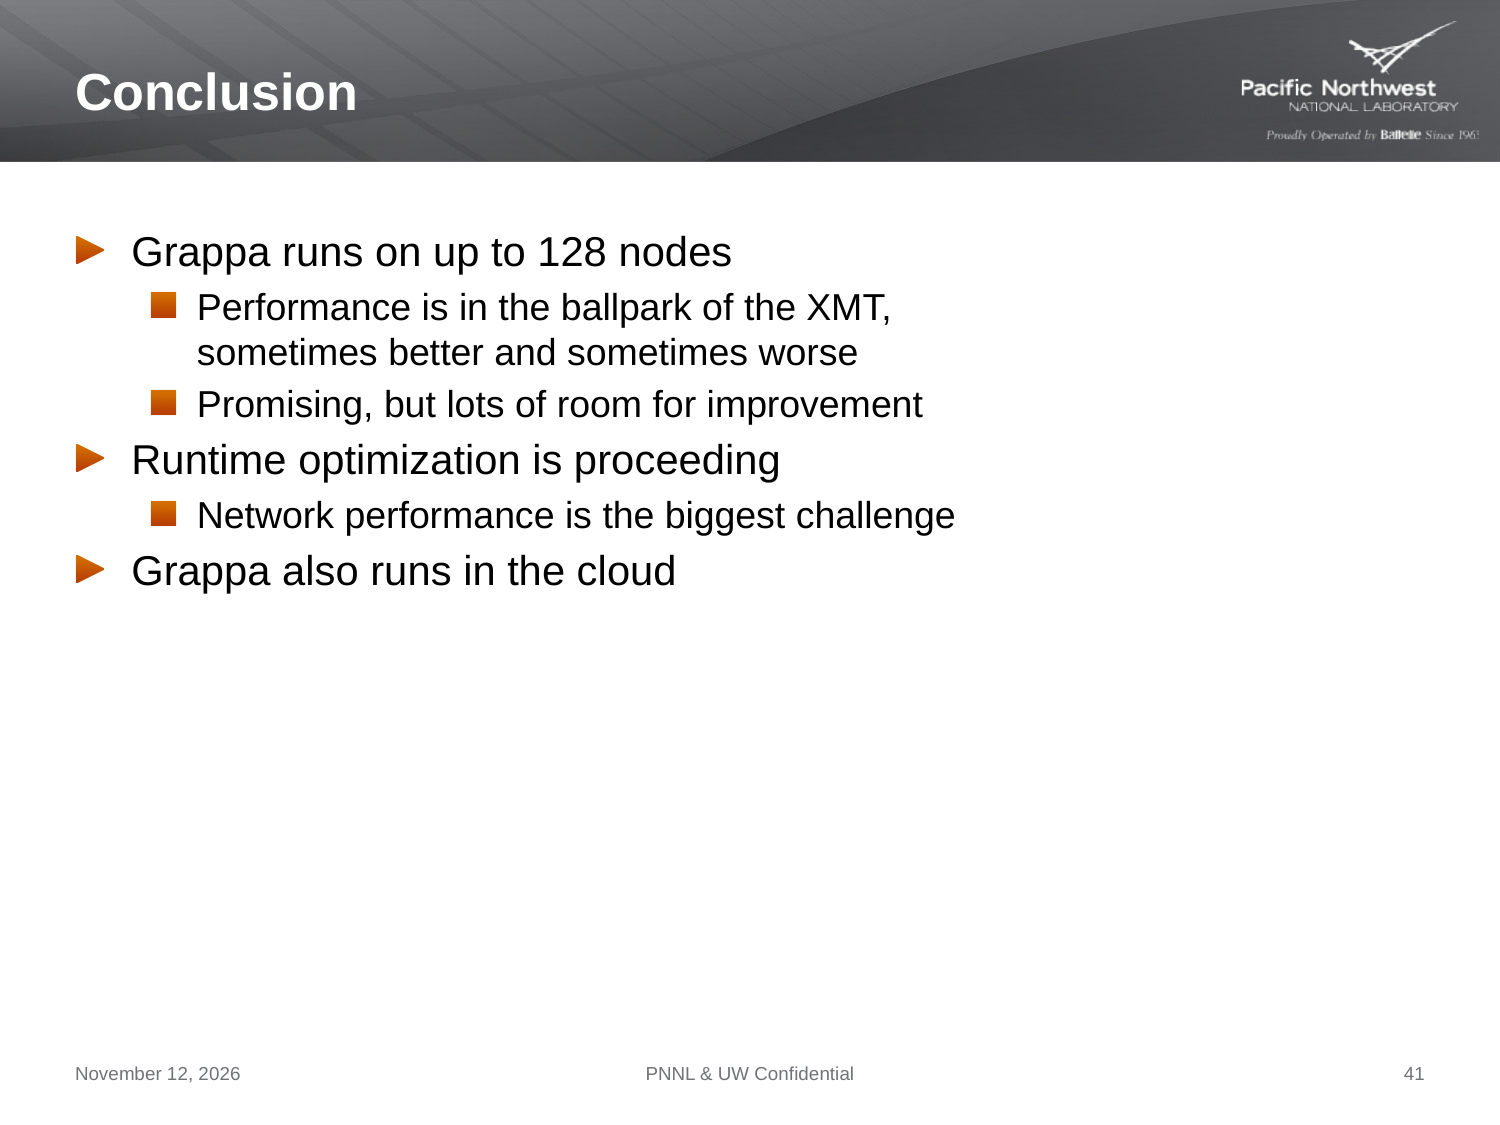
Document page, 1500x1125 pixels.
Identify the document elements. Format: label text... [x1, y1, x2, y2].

picture [0, 0, 1500, 161]
title Conclusion [75, 58, 1163, 122]
picture [150, 291, 177, 319]
picture [150, 500, 177, 527]
picture [150, 389, 177, 416]
footer PNNL & UW Confidential [512, 1042, 988, 1103]
list Grappa runs on up to 128 nodes Performance is in the ballpark of the XMT, sometimes better and sometimes worse Promising, but lots of room for improvement Runtime optimization is proceeding Network performance is the biggest challenge Grappa also runs in the cloud [75, 224, 1425, 606]
picture [75, 235, 105, 265]
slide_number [75, 1042, 425, 1103]
picture [75, 554, 105, 584]
picture [75, 443, 105, 473]
slide_number 41 [1074, 1042, 1425, 1103]
